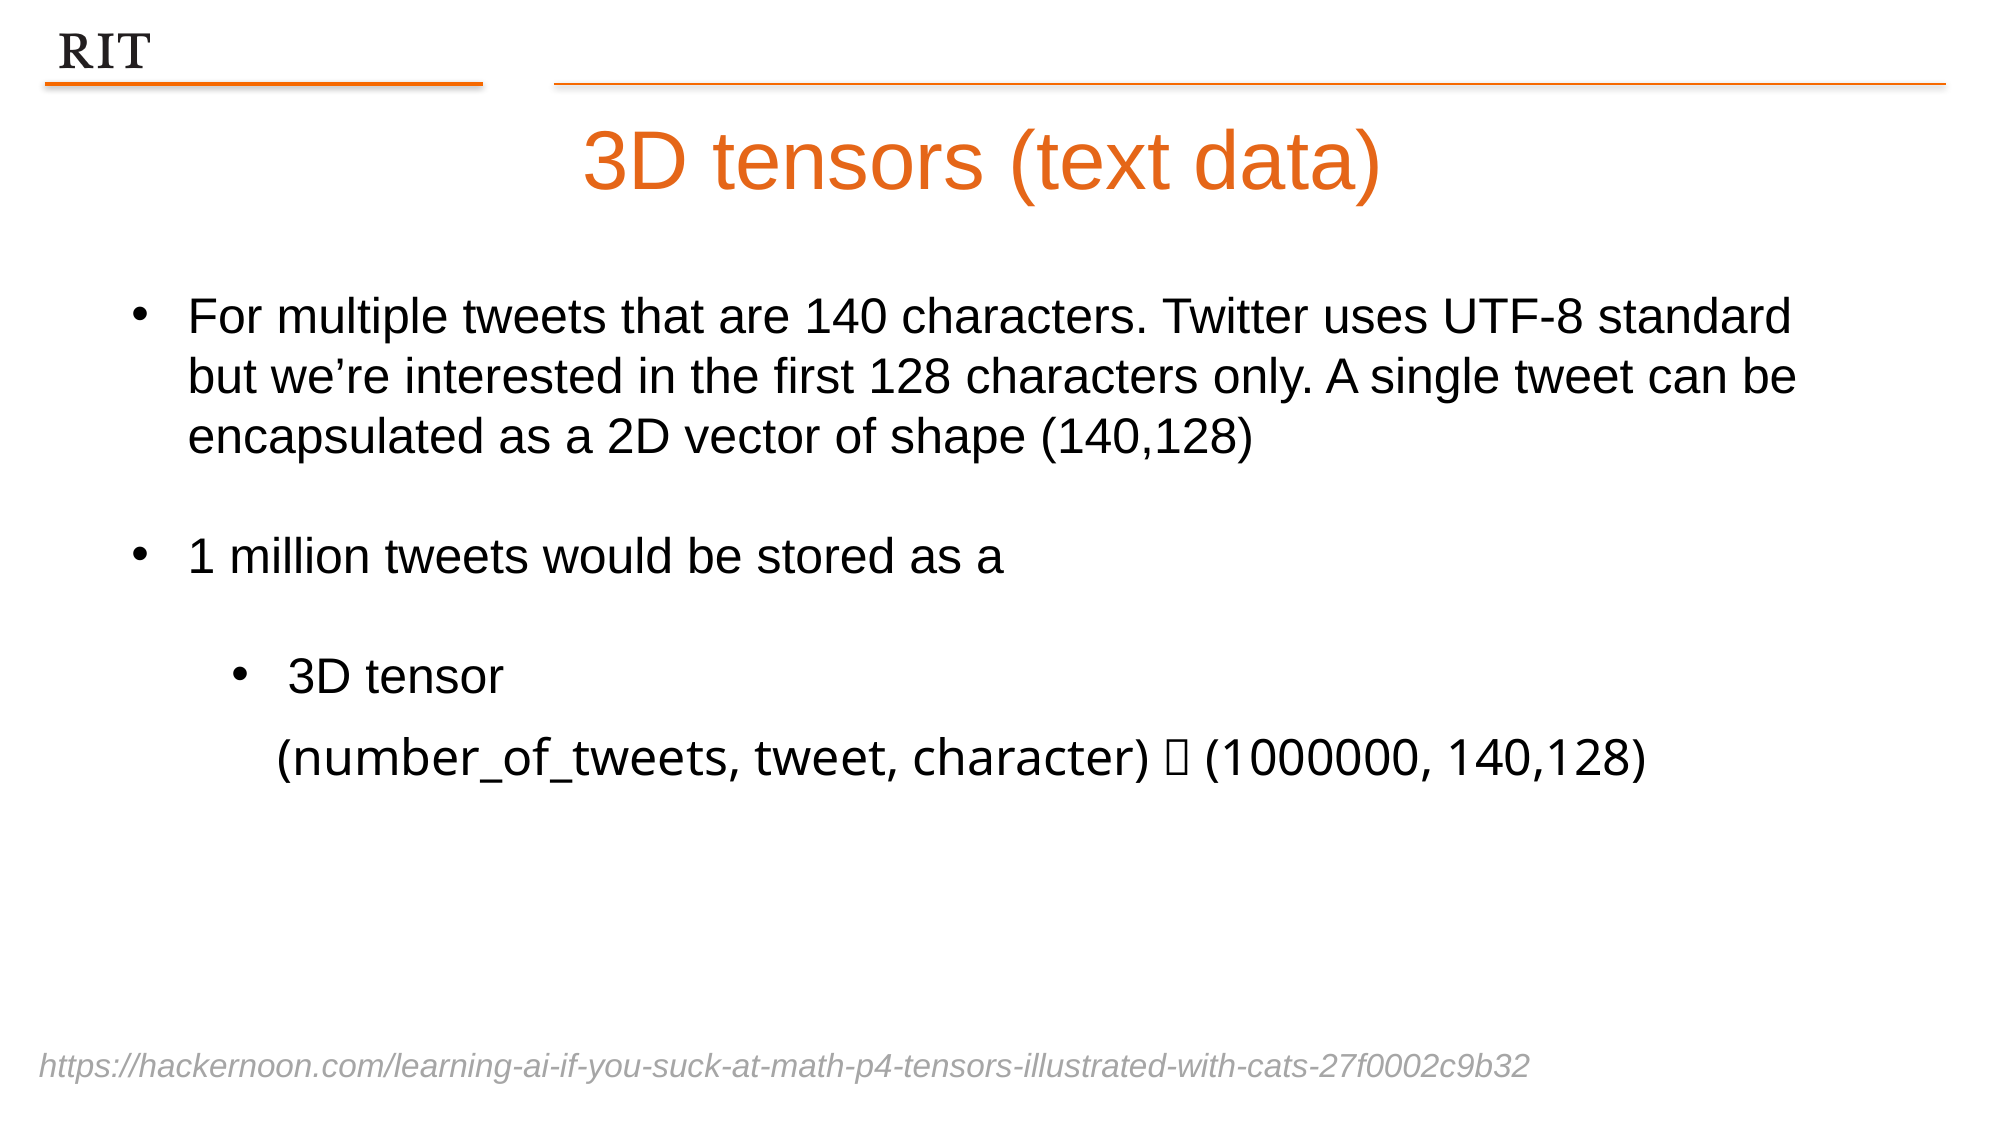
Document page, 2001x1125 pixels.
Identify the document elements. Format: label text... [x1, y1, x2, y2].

text_box For multiple tweets that are 140 characters. Twitter uses UTF-8 standard but we’re interested in the first 128 characters only. A single tweet can be encapsulated as a 2D vector of shape (140,128) 1 million tweets would be stored as a 3D tensor [116, 276, 1884, 711]
title 3D tensors (text data) [83, 114, 1884, 198]
text_box (number_of_tweets, tweet, character)  (1000000, 140,128) [262, 718, 1969, 793]
text_box https://hackernoon.com/learning-ai-if-you-suck-at-math-p4-tensors-illustrated-with-cats-27f0002c9b32 [24, 1036, 1766, 1092]
